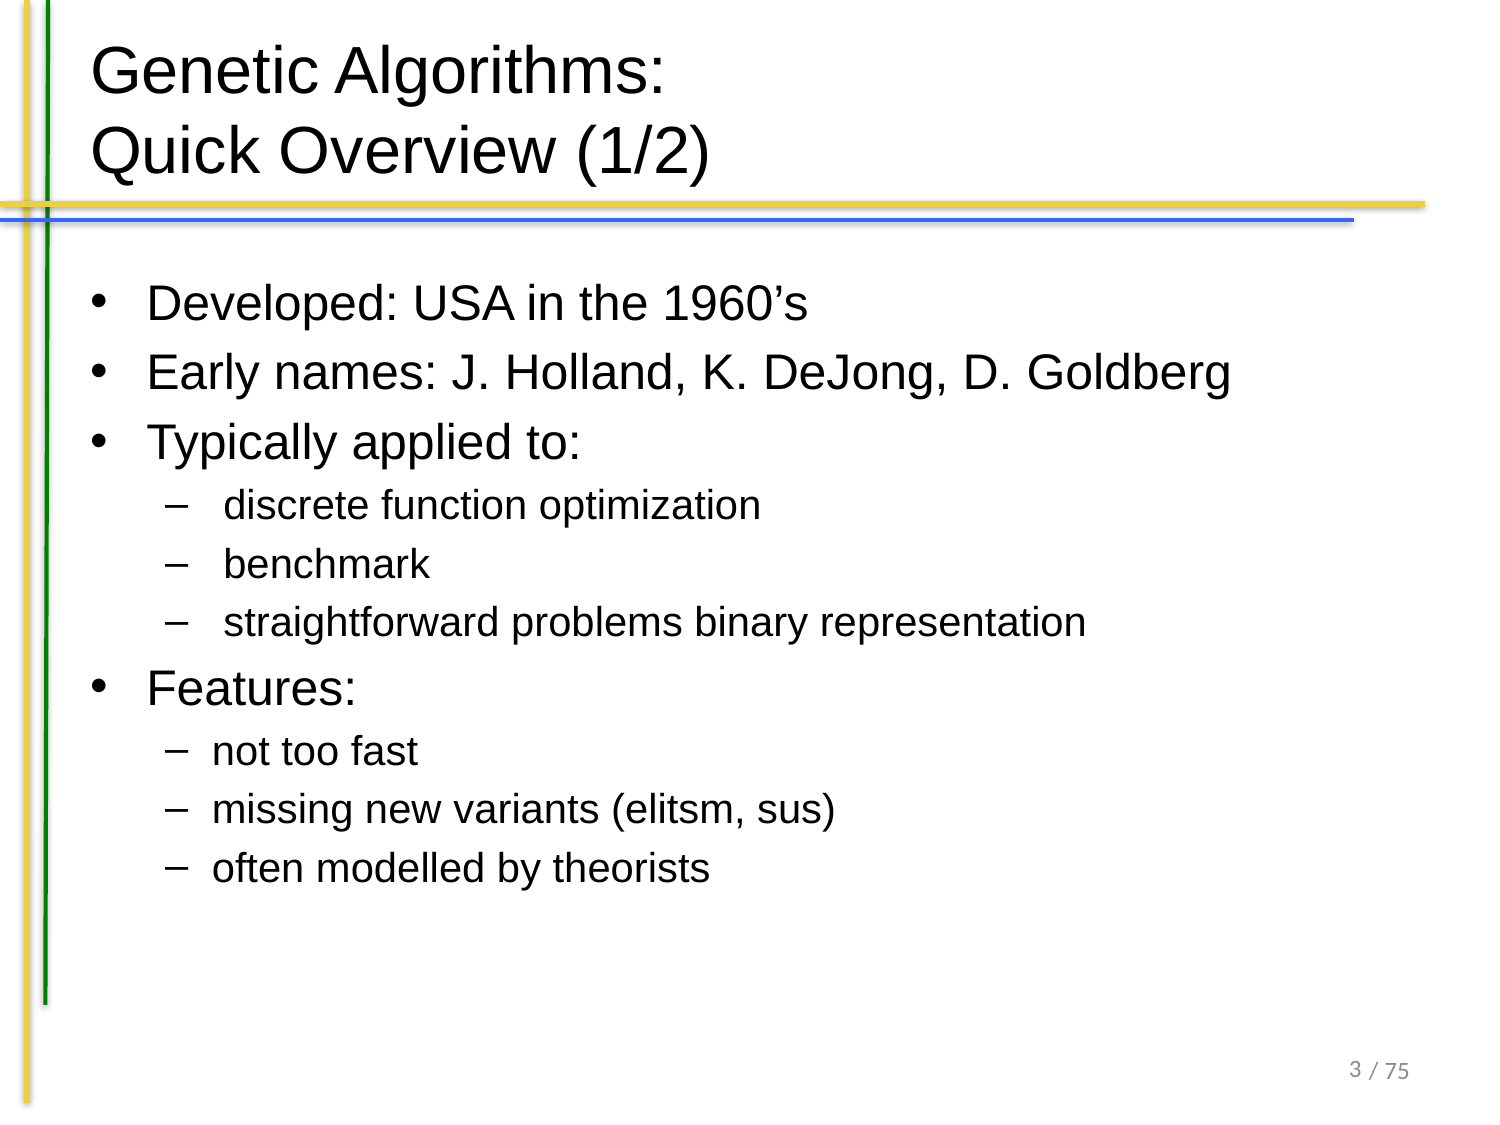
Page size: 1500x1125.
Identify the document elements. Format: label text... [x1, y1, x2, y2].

slide_number 3 [1222, 1026, 1377, 1109]
list Developed: USA in the 1960’s Early names: J. Holland, K. DeJong, D. Goldberg Typically applied to: discrete function optimization benchmark straightforward problems binary representation Features: not too fast missing new variants (elitsm, sus) often modelled by theorists [75, 262, 1425, 1005]
title Genetic Algorithms: Quick Overview (1/2) [75, 12, 1425, 201]
